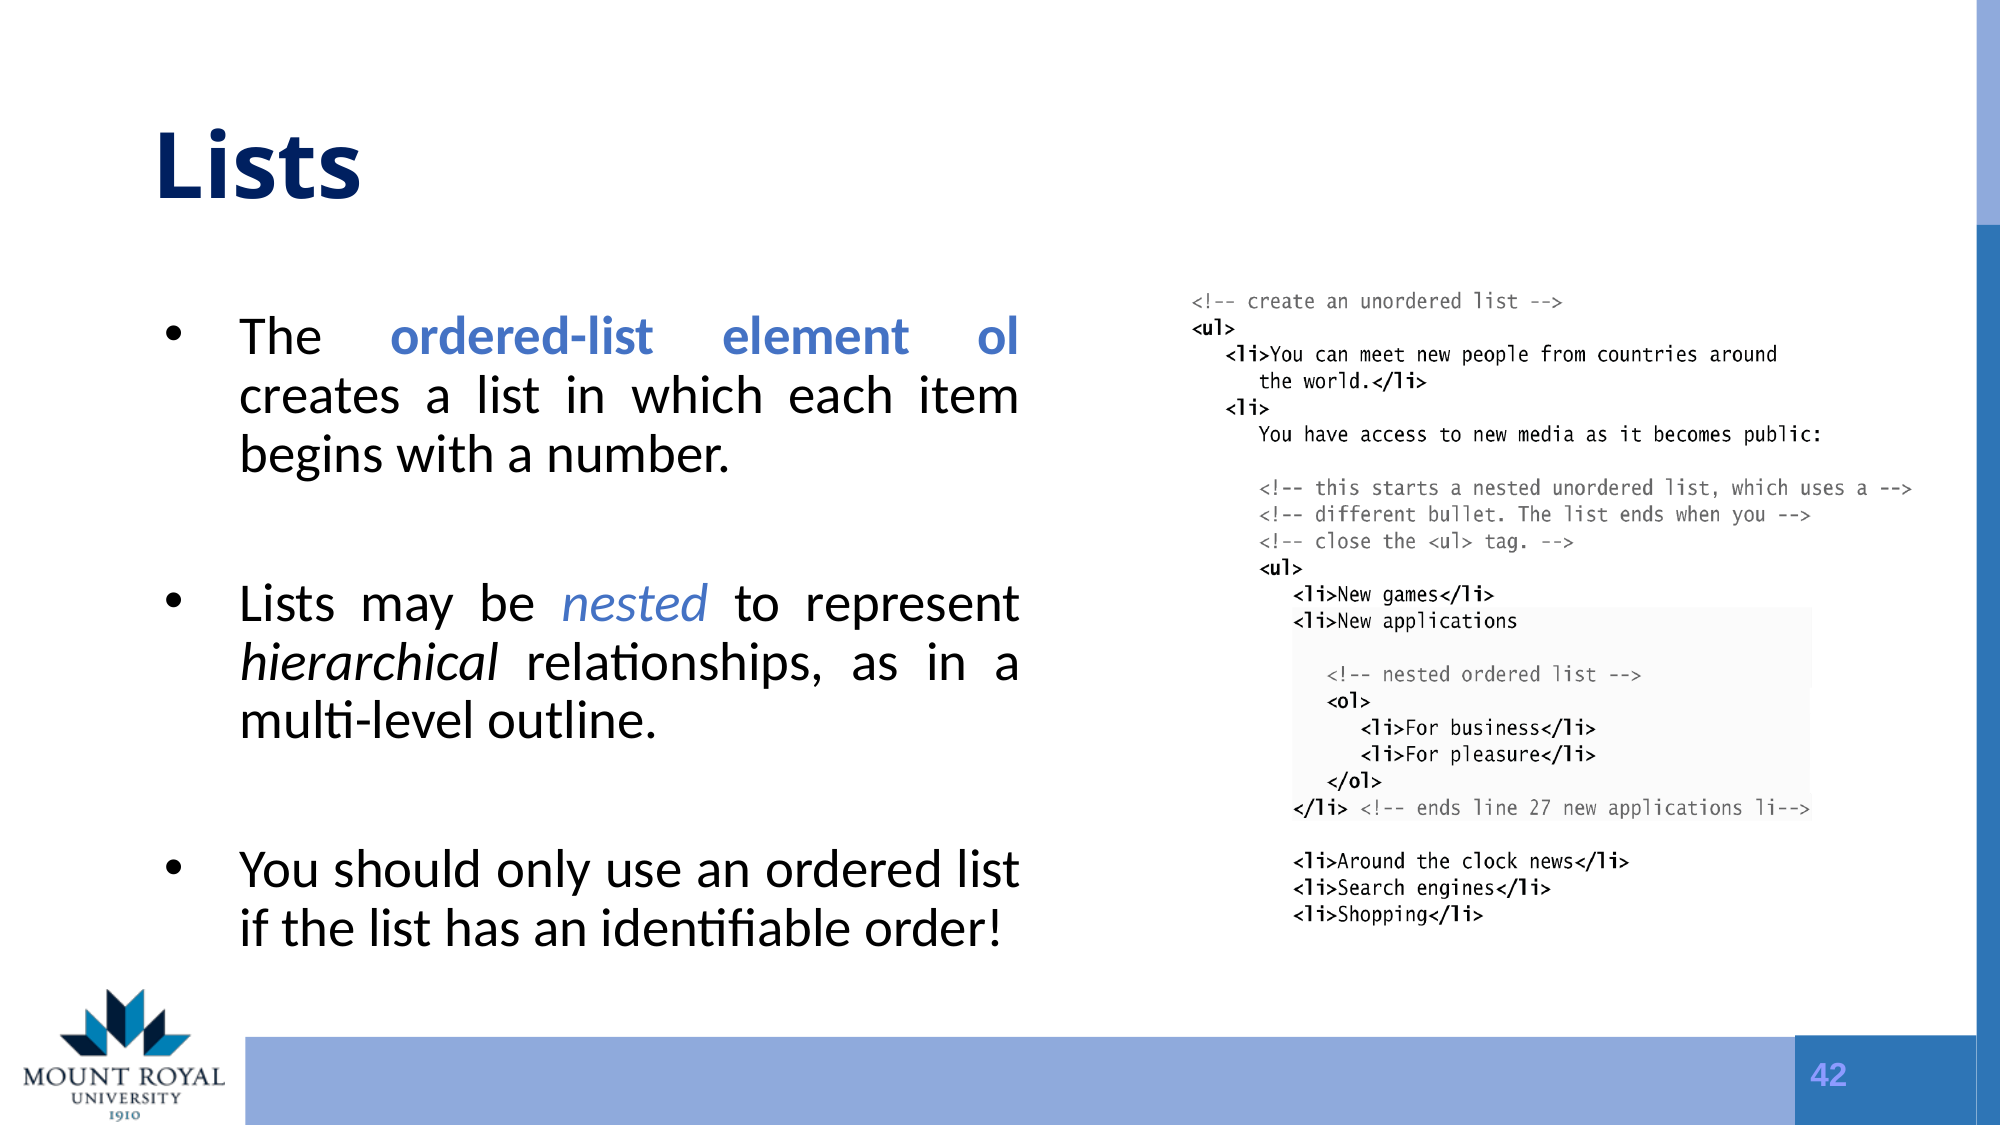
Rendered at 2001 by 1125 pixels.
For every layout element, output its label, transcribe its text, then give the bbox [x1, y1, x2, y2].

picture [23, 989, 225, 1122]
slide_number 41 [1412, 1042, 1863, 1103]
list The ordered-list element ol creates a list in which each item begins with a number. Lists may be nested to represent hierarchical relationships, as in a multi-level outline. You should only use an ordered list if the list has an identifiable order! [137, 299, 1036, 1014]
picture [1176, 277, 1948, 933]
title Lists [137, 59, 1863, 278]
